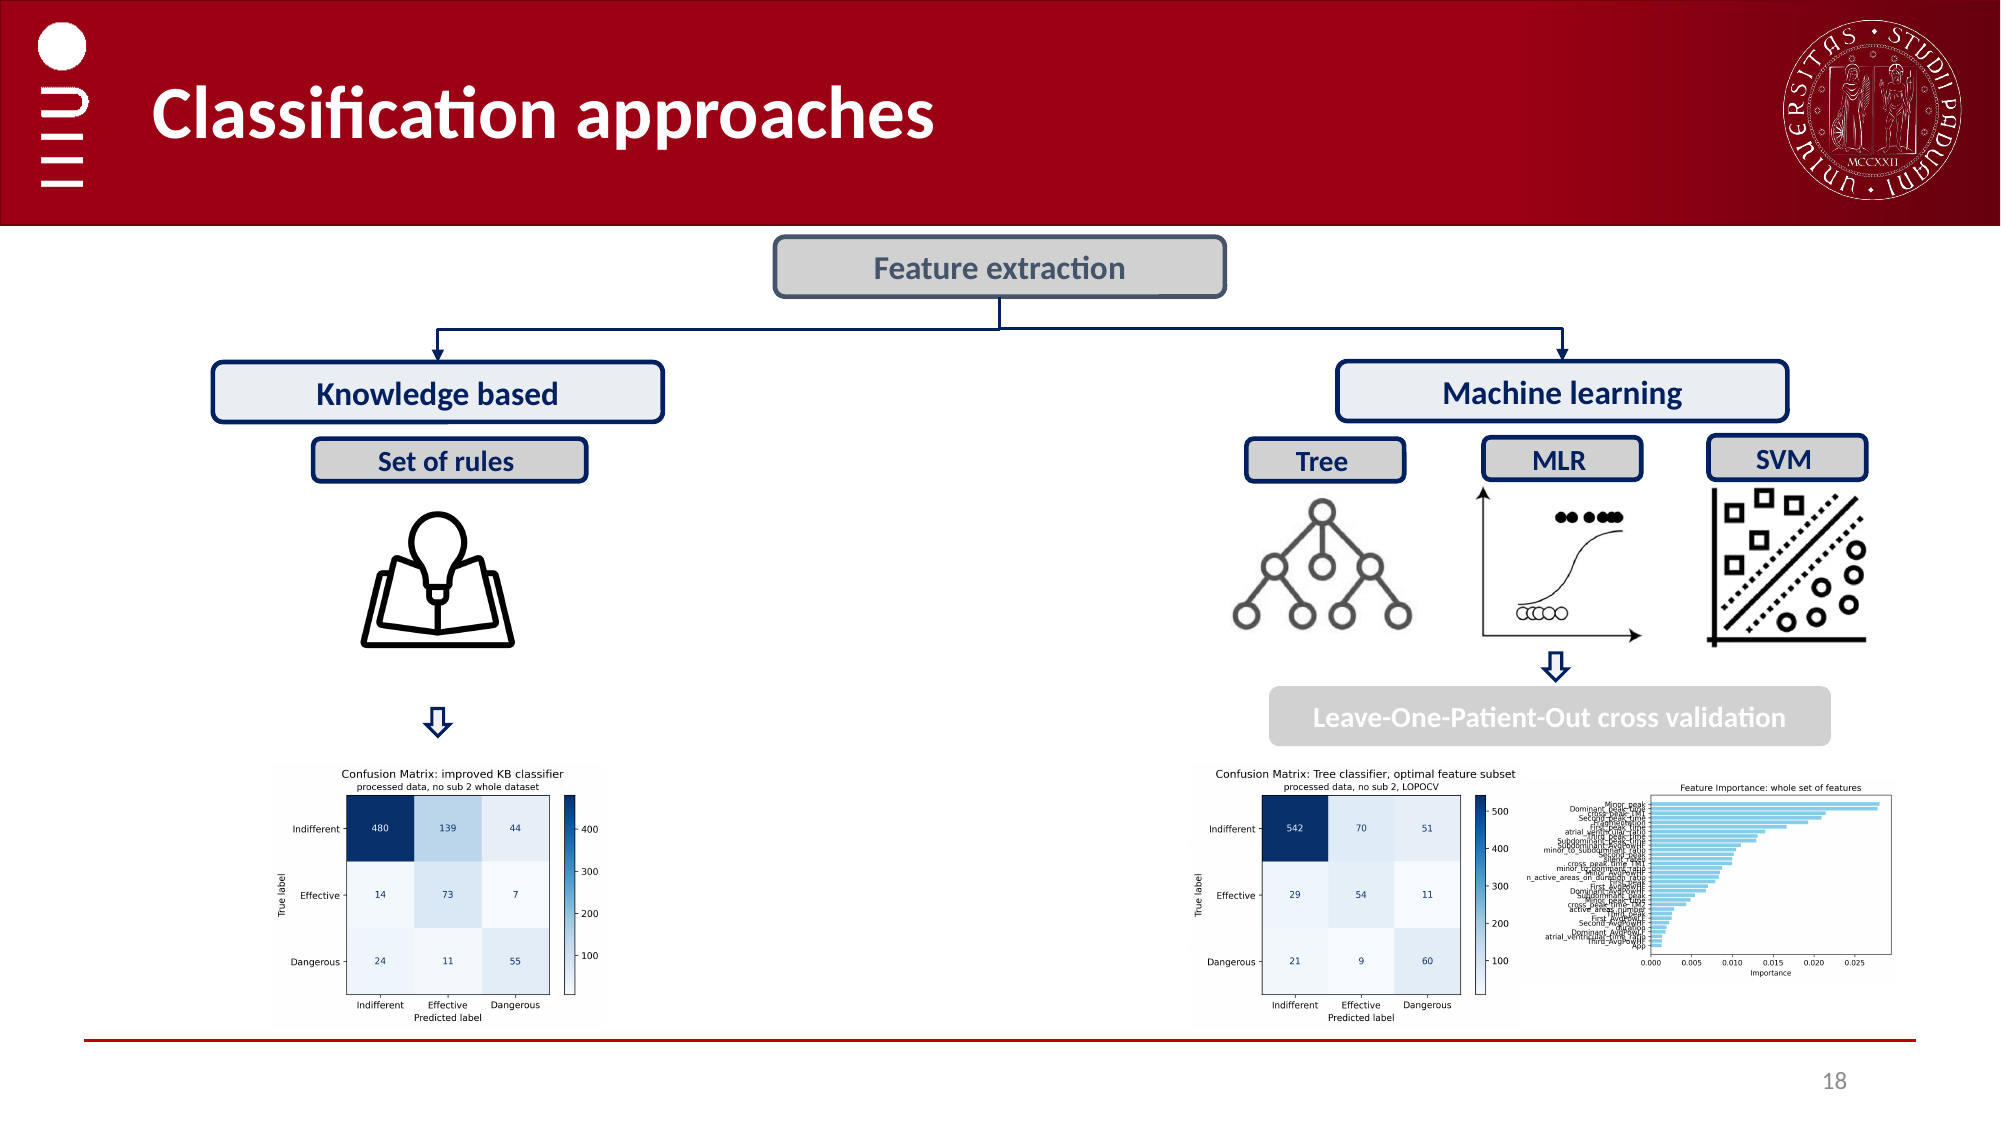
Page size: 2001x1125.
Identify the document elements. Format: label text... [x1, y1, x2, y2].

picture [1224, 492, 1420, 634]
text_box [686, 48, 752, 611]
text_box Feature extraction [774, 236, 1225, 297]
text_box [1248, 47, 1314, 611]
picture [358, 500, 517, 659]
text_box MLR [1483, 437, 1642, 480]
picture [270, 763, 605, 1029]
text_box [423, 707, 453, 738]
text_box [1541, 651, 1571, 683]
text_box Machine learning [1337, 361, 1788, 422]
text_box Tree [1314, 438, 1405, 482]
picture [1783, 20, 1963, 200]
text_box SVM [1708, 435, 1867, 477]
picture [1187, 763, 1896, 1029]
title Classification approaches [137, 34, 1763, 194]
text_box Leave-One-Patient-Out cross validation [1269, 686, 1832, 747]
picture [1466, 481, 1646, 645]
text_box Set of rules [313, 438, 587, 482]
slide_number 18 [1412, 1049, 1863, 1110]
text_box Knowledge based [212, 362, 663, 422]
picture [1691, 477, 1881, 653]
